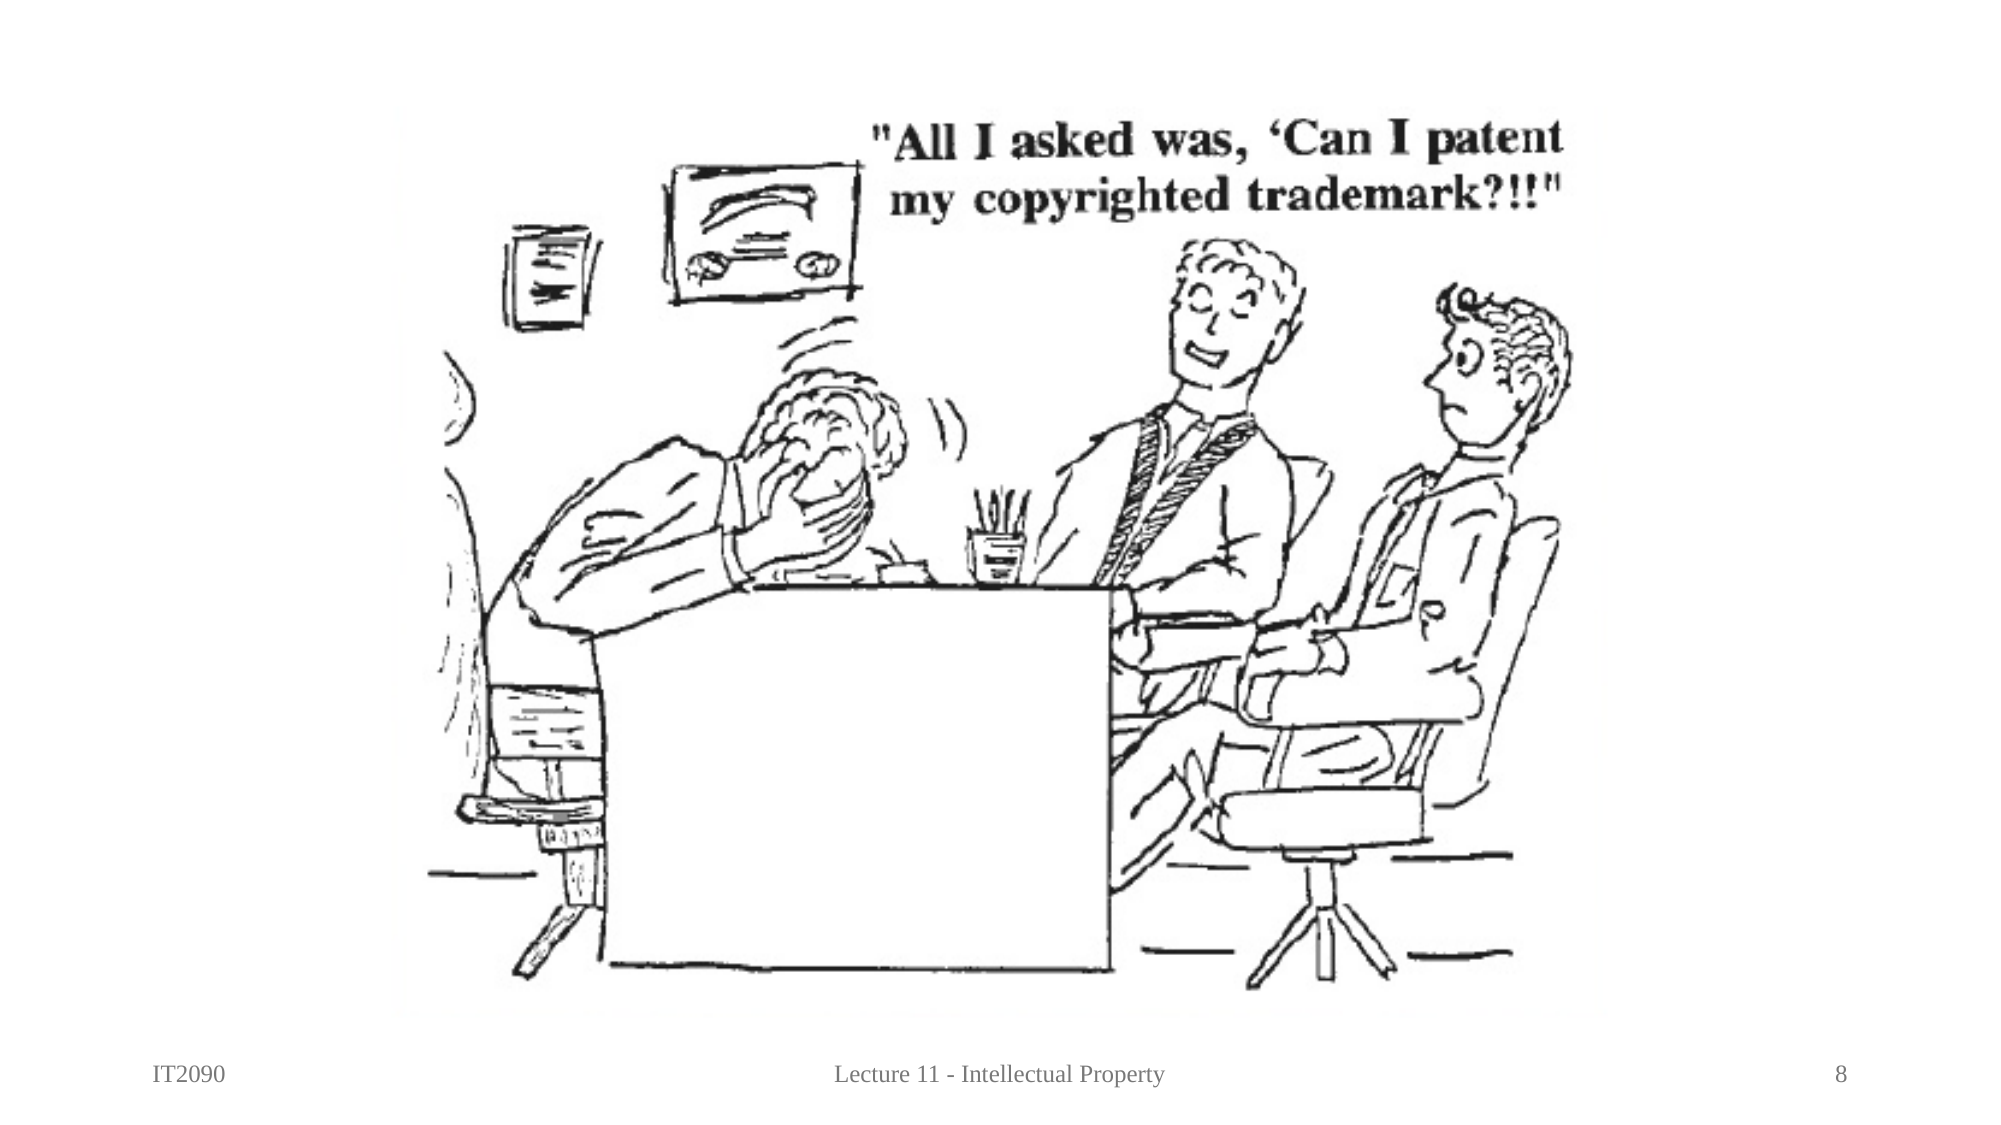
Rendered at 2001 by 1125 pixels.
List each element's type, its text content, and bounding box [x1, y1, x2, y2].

slide_number IT2090 [137, 1042, 588, 1103]
footer Lecture 11 - Intellectual Property [662, 1042, 1338, 1103]
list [390, 104, 1610, 1020]
slide_number 8 [1412, 1042, 1863, 1103]
